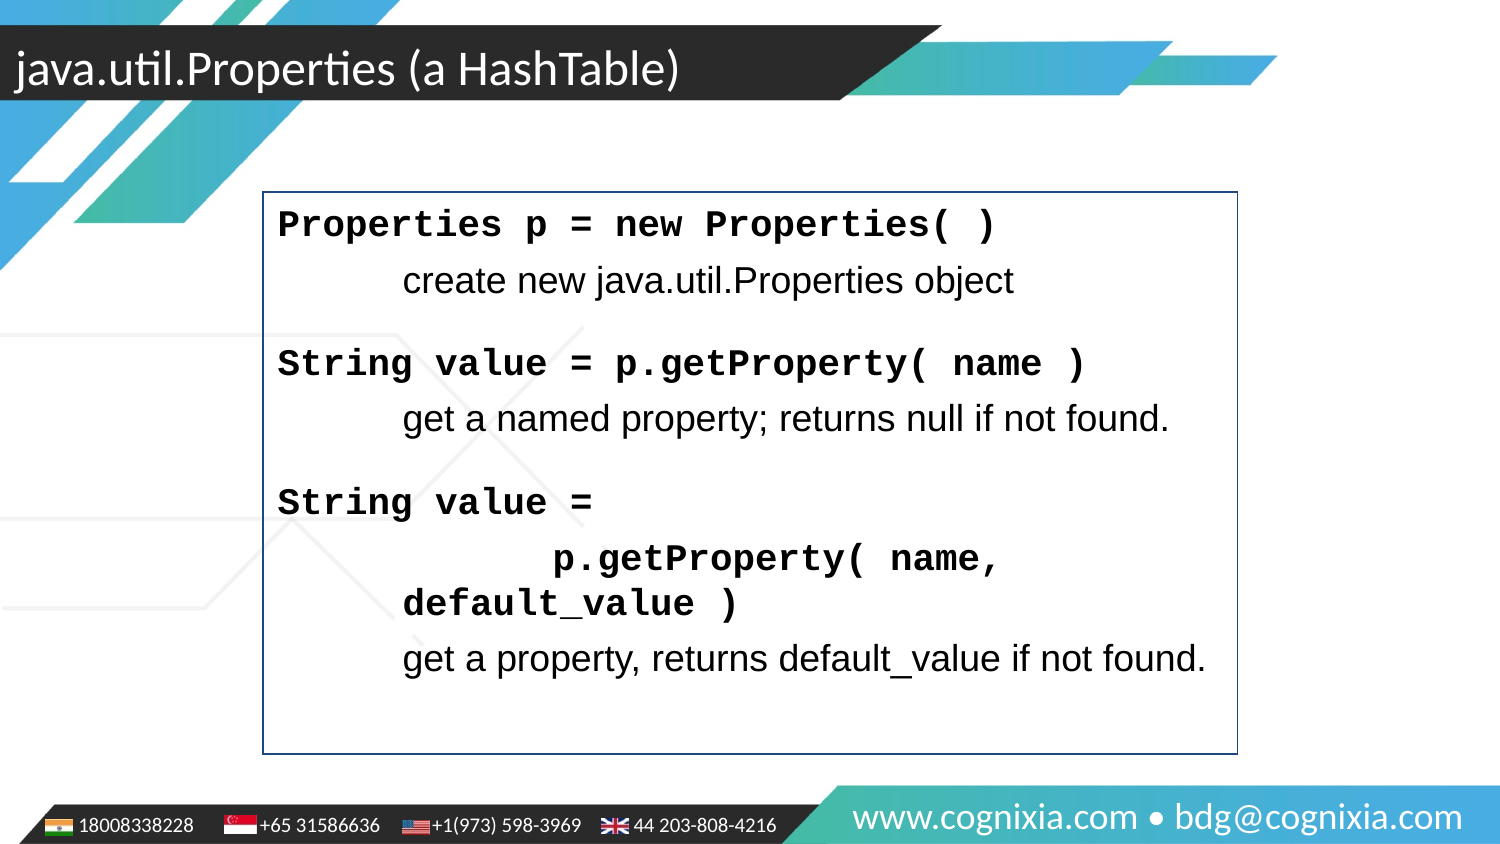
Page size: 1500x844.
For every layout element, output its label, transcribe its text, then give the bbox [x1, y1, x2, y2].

picture [0, 0, 1500, 844]
title java.util.Properties (a HashTable) [0, 33, 838, 97]
text_box Properties p = new Properties( ) create new java.util.Properties object String value = p.getProperty( name ) get a named property; returns null if not found. String value = p.getProperty( name, default_value ) get a property, returns default_value if not found. [262, 191, 1238, 755]
